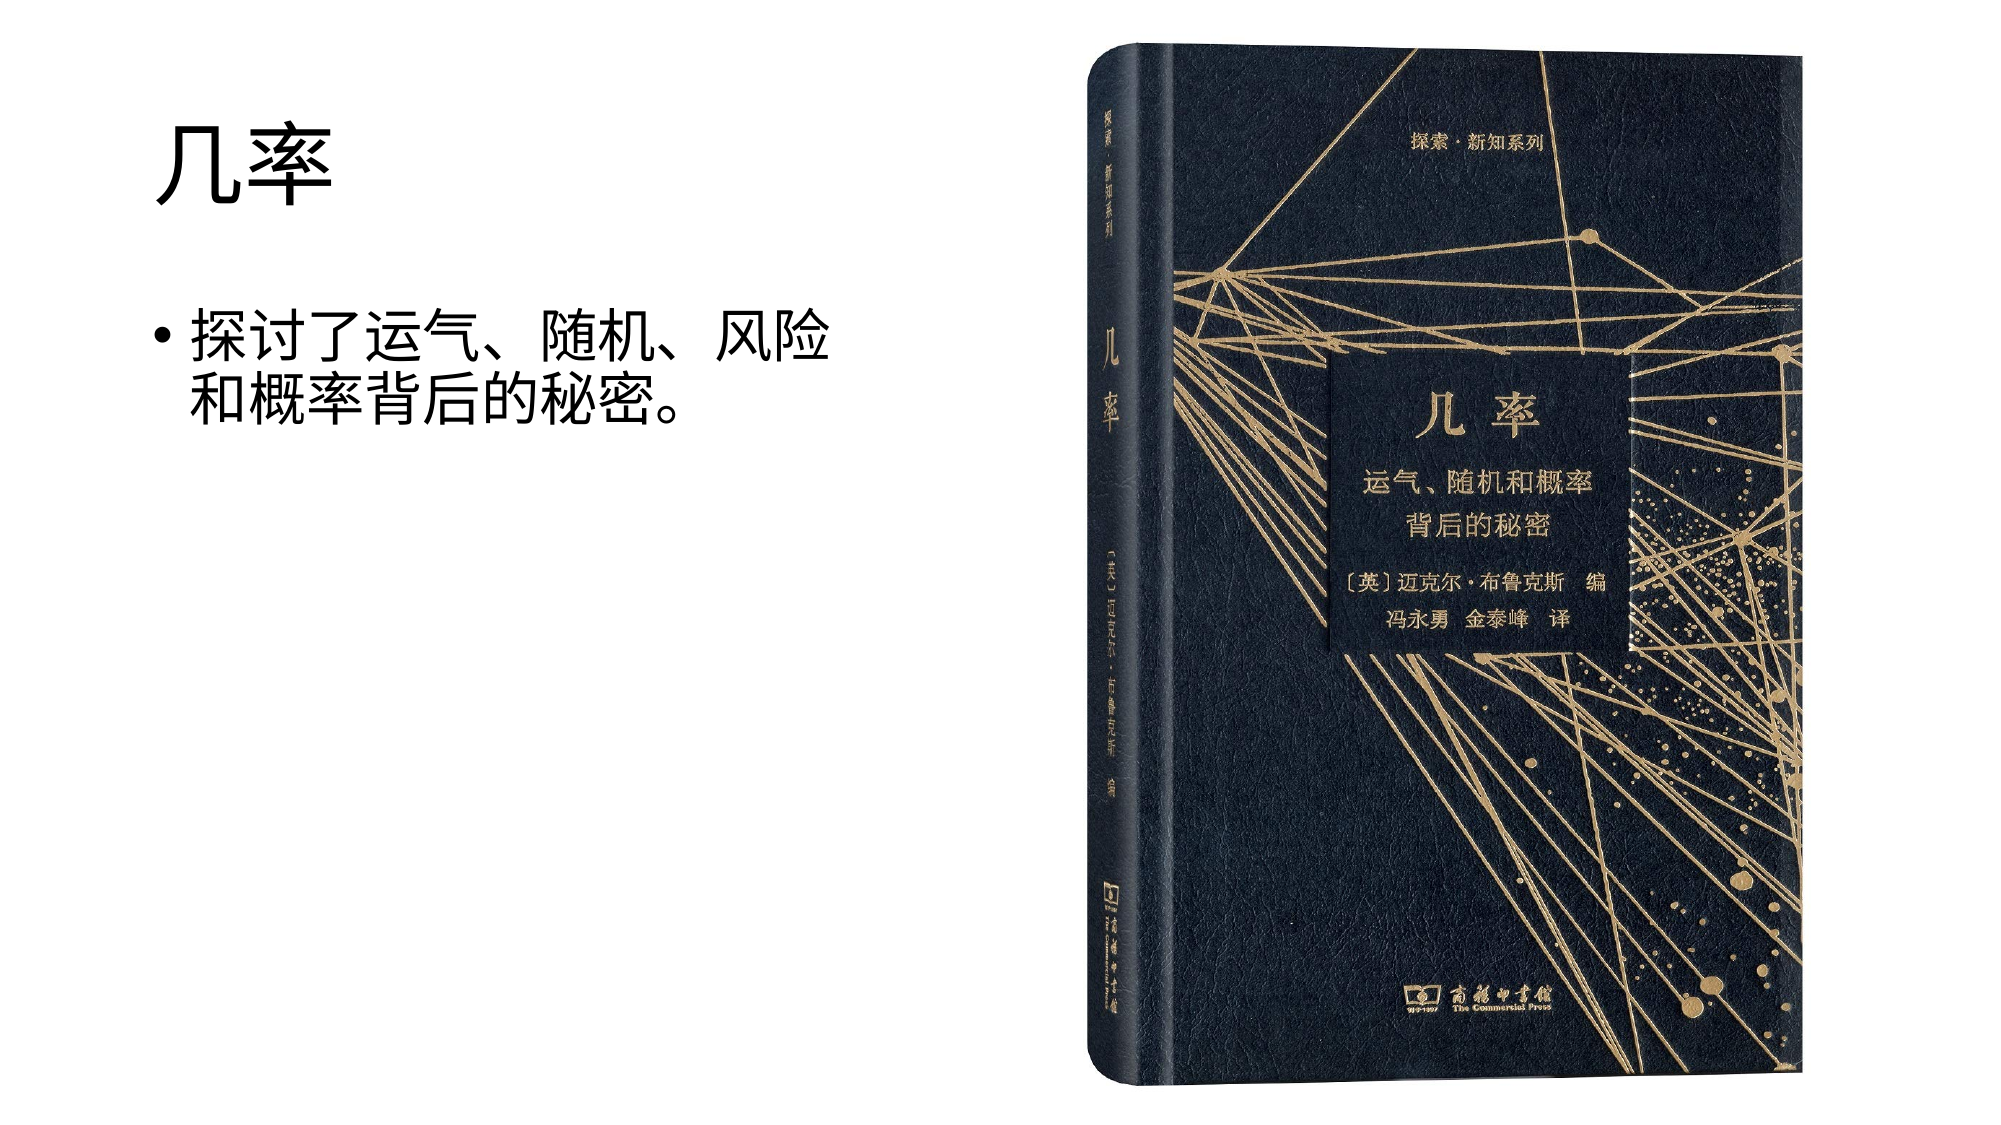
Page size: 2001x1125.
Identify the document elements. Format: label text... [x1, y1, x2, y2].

title 几率 [137, 59, 874, 278]
picture [874, 0, 2000, 1125]
list 探讨了运气、随机、风险和概率背后的秘密。 [137, 299, 874, 1014]
